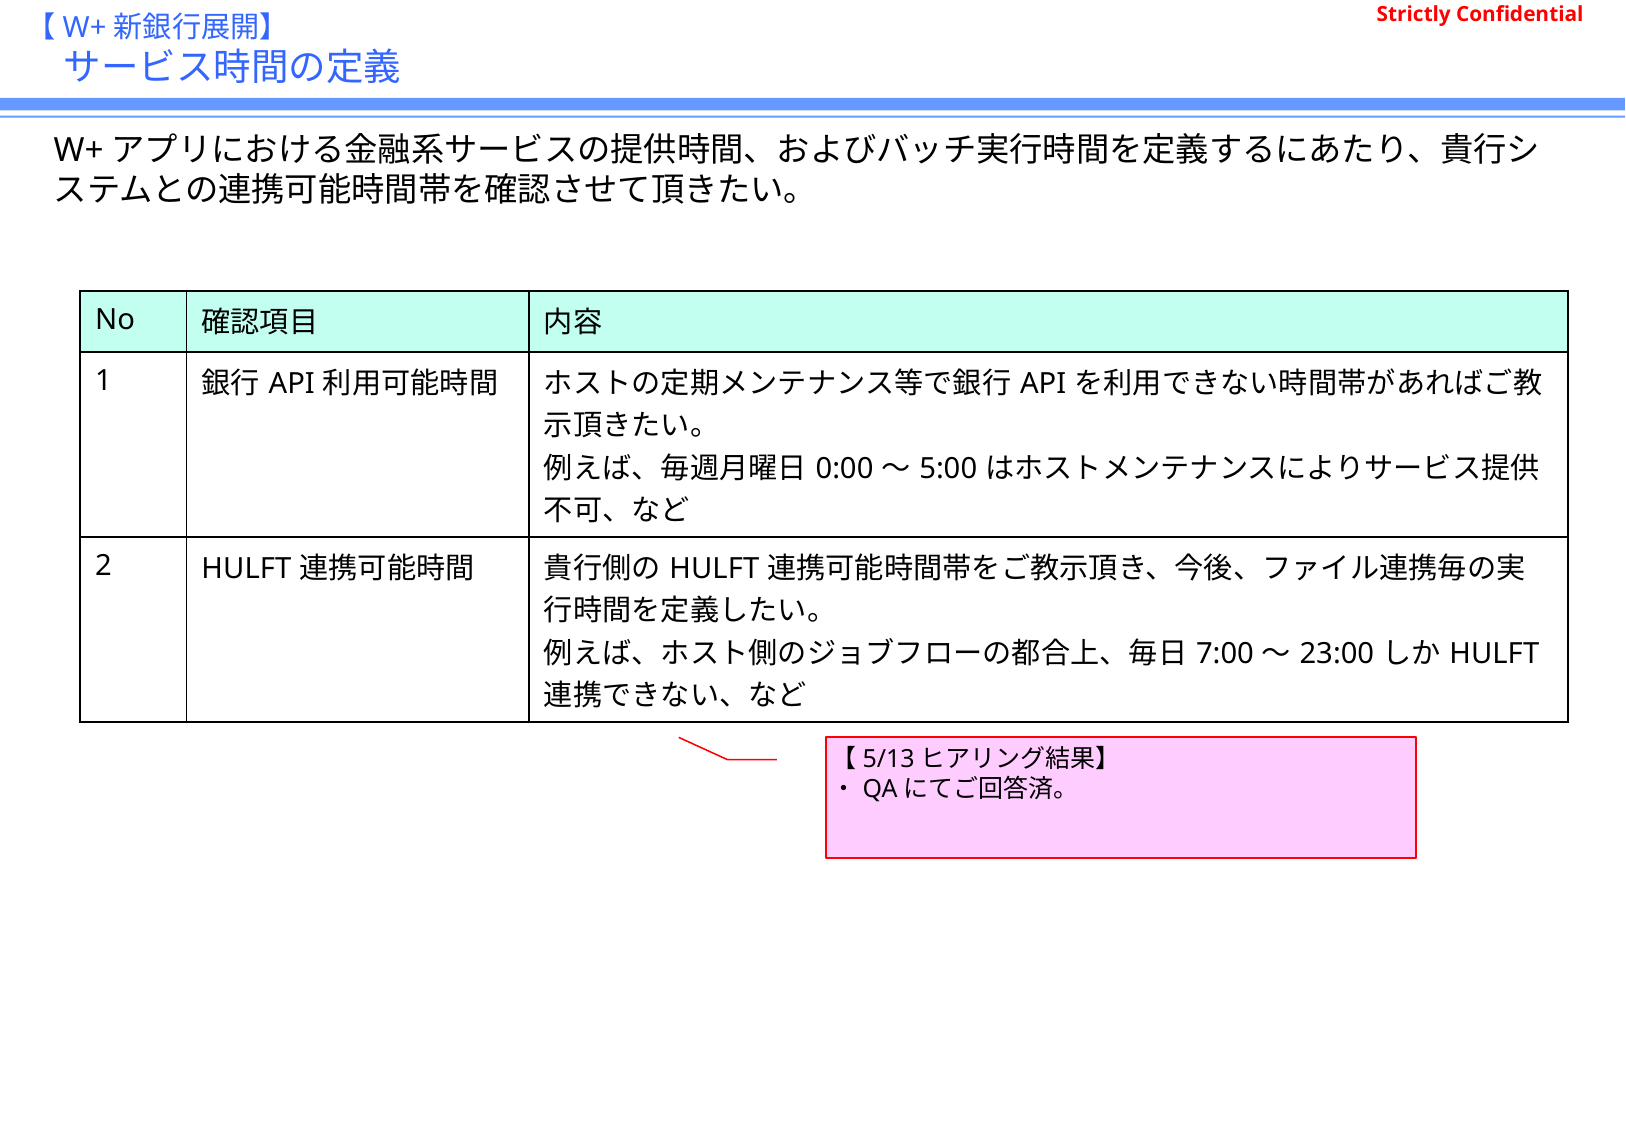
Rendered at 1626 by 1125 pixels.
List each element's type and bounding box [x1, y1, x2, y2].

text_box [678, 737, 777, 760]
table_cell [81, 353, 186, 536]
table_cell [187, 353, 528, 536]
table_cell [187, 538, 528, 721]
table_cell [530, 538, 1567, 721]
table_header [530, 292, 1567, 351]
table_cell [81, 538, 186, 721]
table_header [81, 292, 186, 351]
list [38, 120, 1587, 216]
table_header [187, 292, 528, 351]
table_cell [530, 353, 1567, 536]
title [11, 9, 1569, 87]
text_box [825, 737, 1417, 858]
